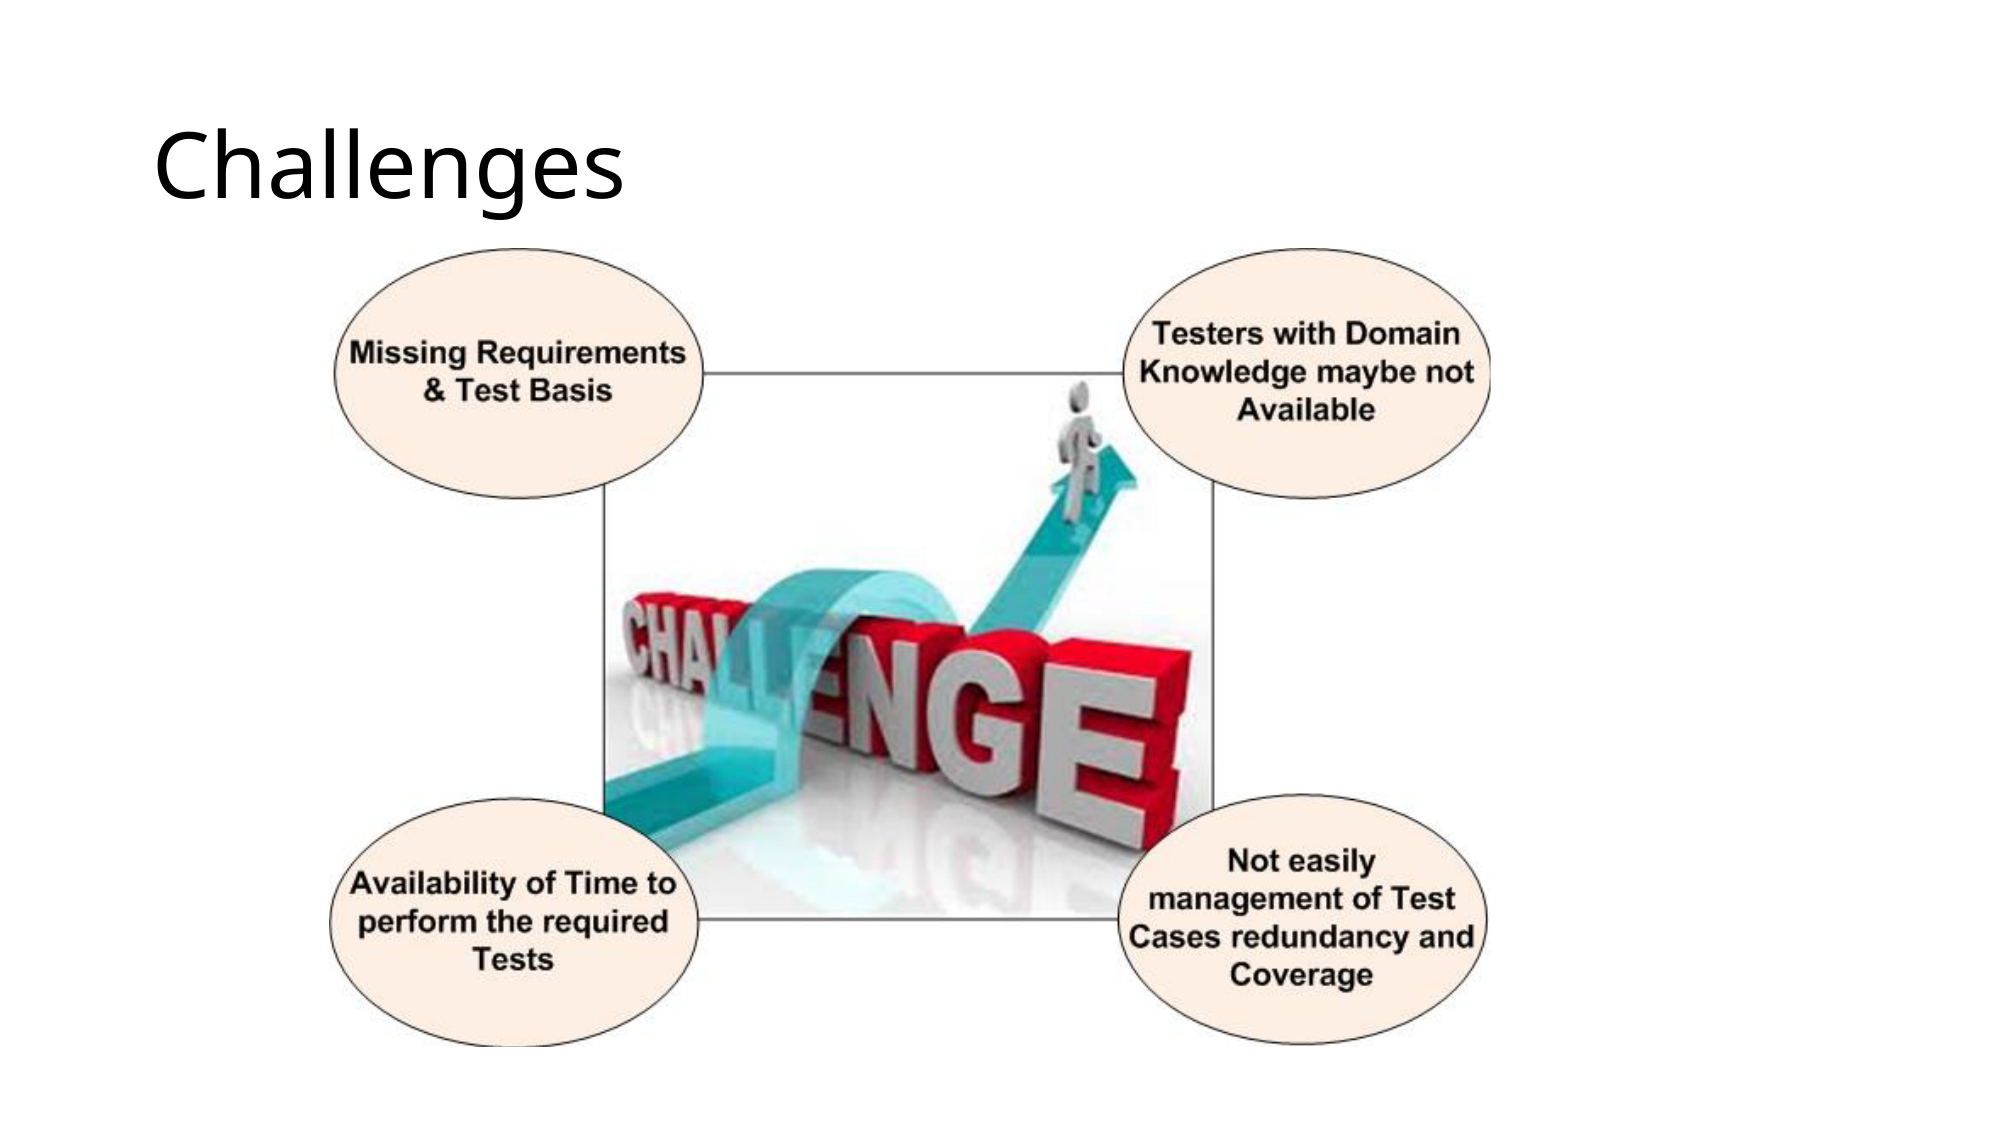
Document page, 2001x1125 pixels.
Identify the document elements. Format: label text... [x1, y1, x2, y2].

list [329, 248, 1491, 1047]
title Challenges [137, 59, 1863, 278]
